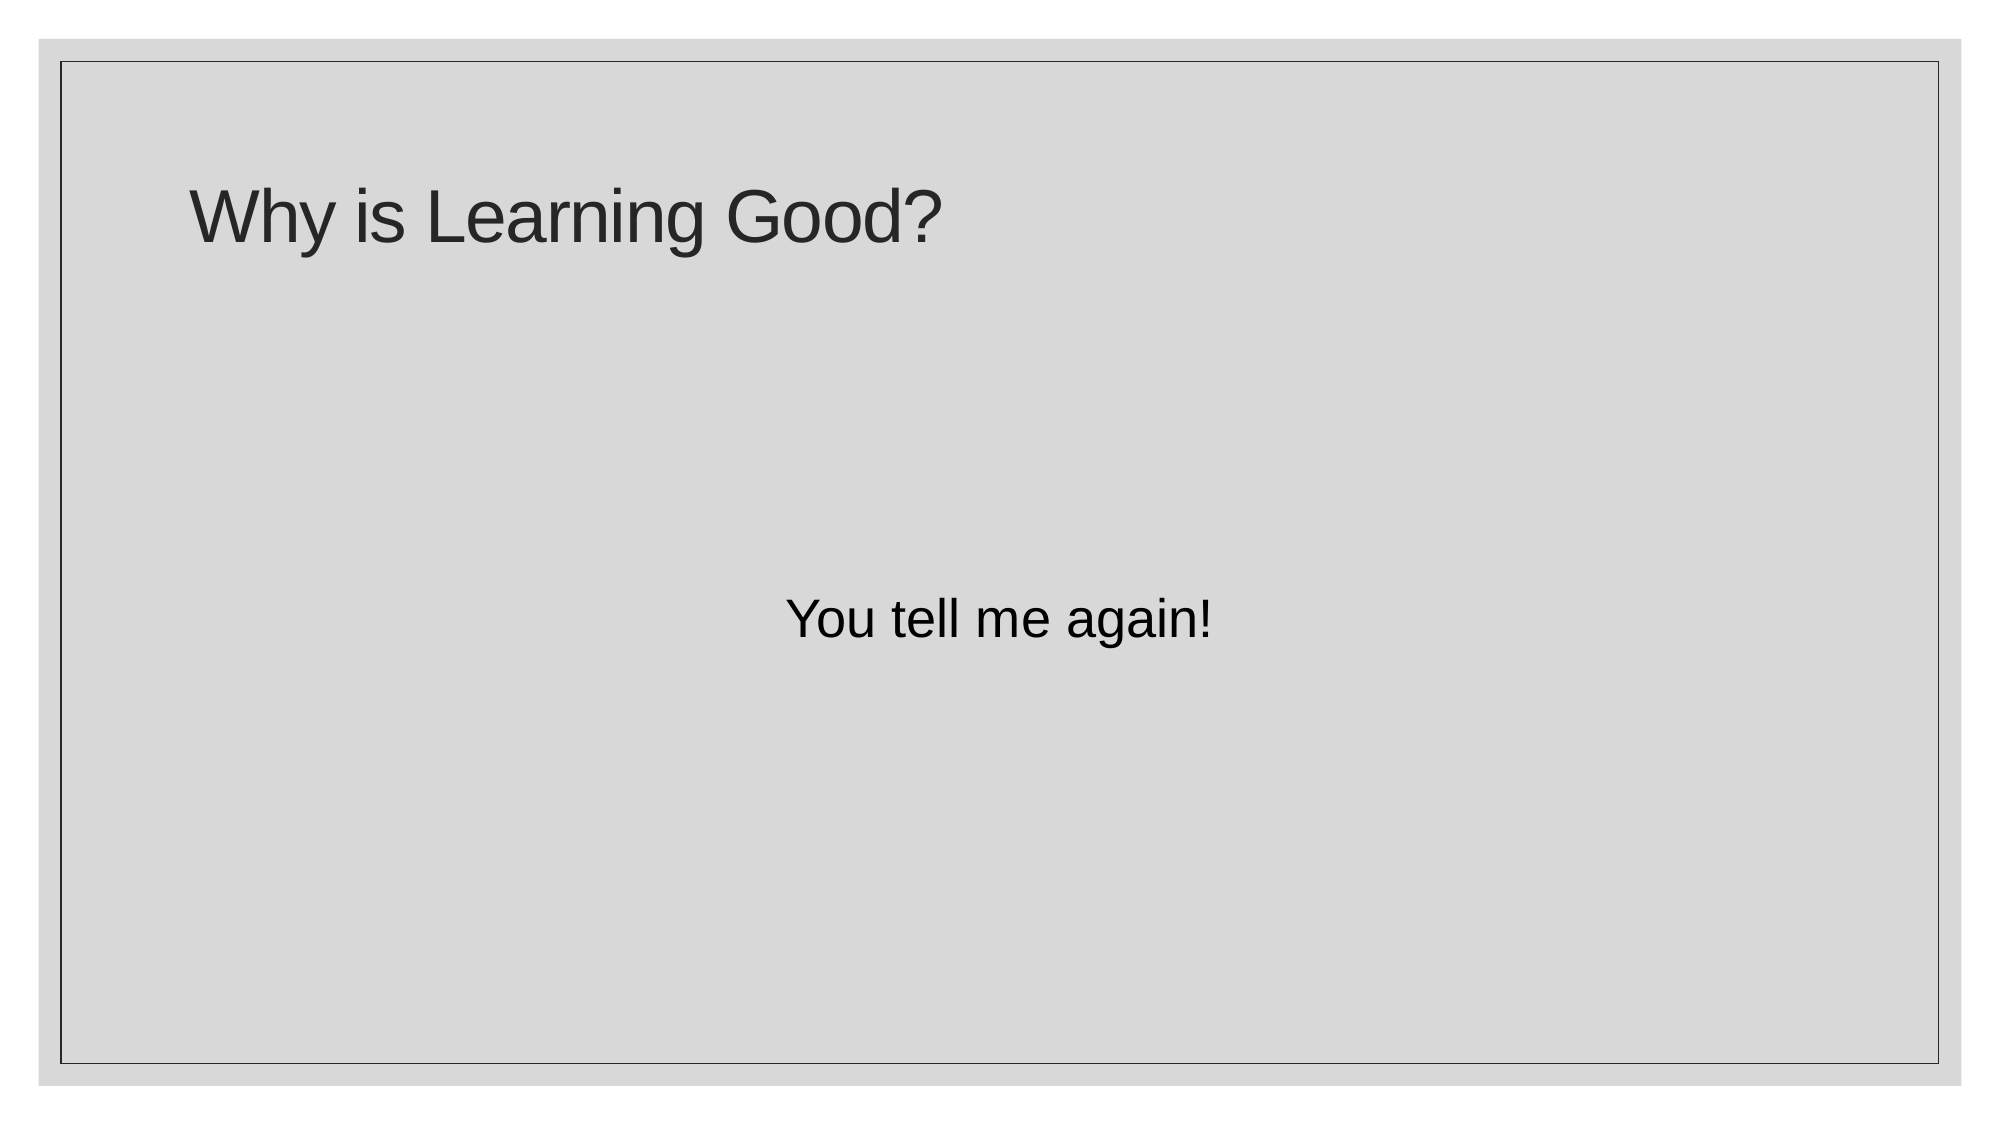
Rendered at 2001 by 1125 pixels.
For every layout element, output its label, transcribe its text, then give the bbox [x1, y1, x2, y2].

list You tell me again! [174, 345, 1825, 977]
title Why is Learning Good? [174, 105, 1825, 331]
